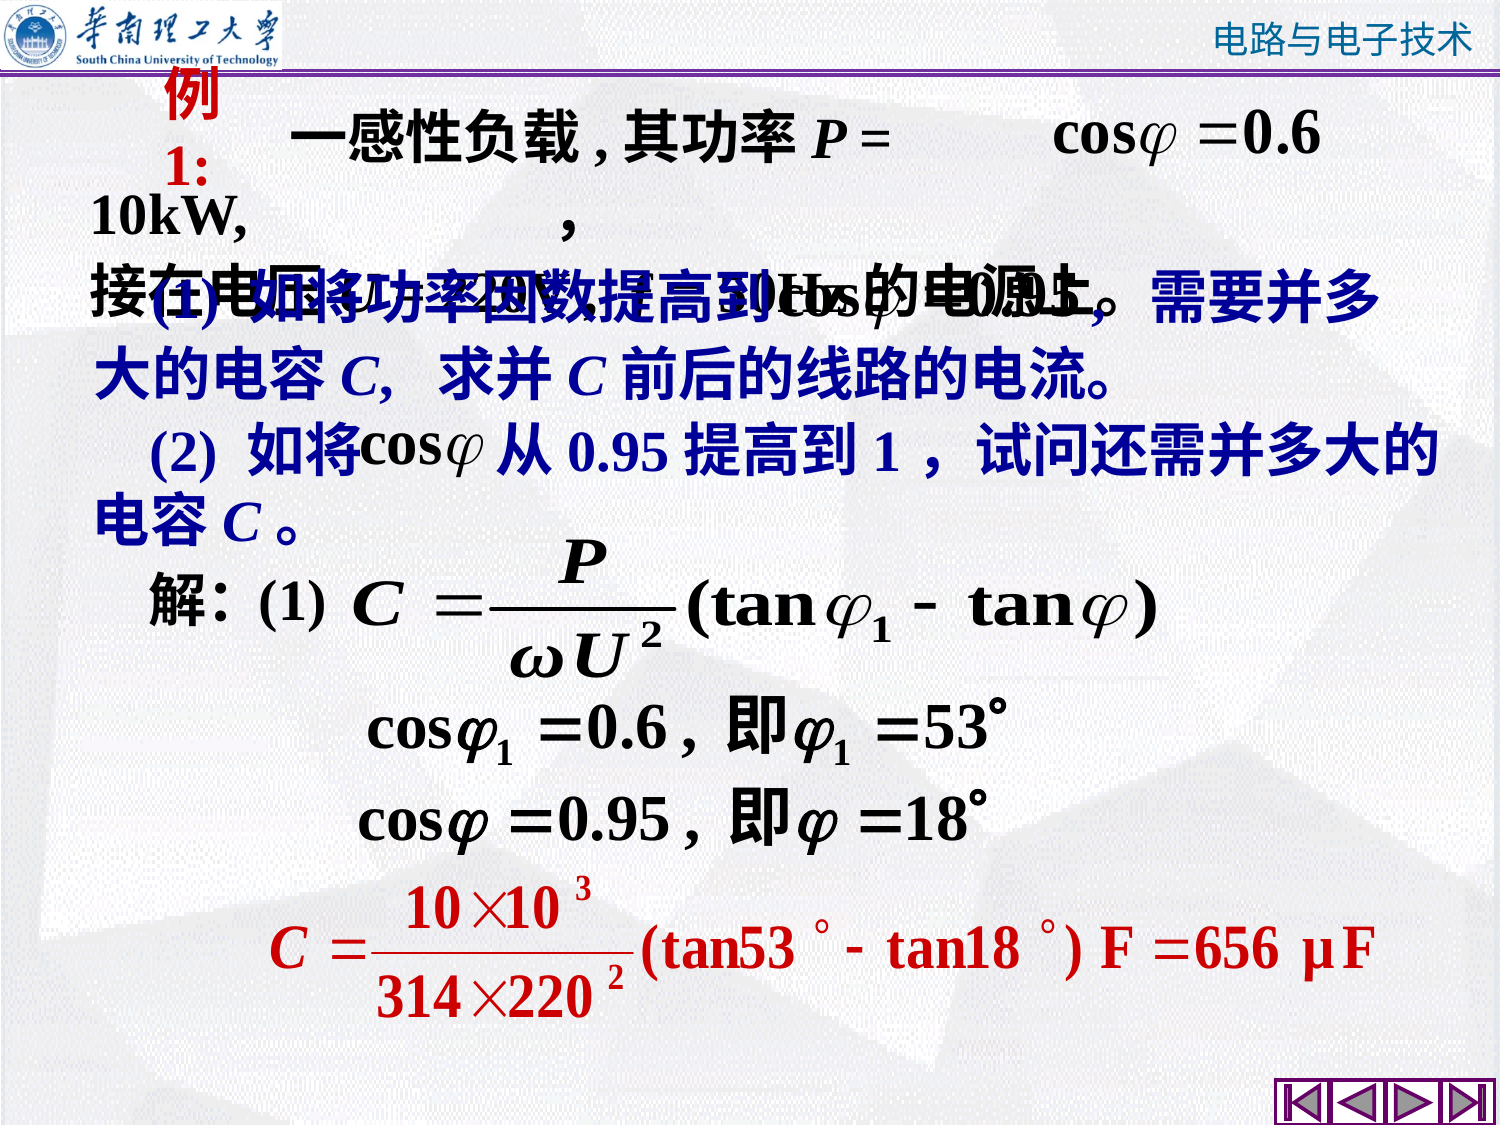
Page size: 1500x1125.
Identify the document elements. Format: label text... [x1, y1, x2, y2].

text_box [262, 858, 1386, 1045]
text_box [349, 683, 1028, 868]
picture [1, 77, 1500, 1125]
picture [1, 0, 1500, 70]
picture [176, 77, 184, 85]
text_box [243, 520, 1172, 709]
picture [190, 77, 202, 85]
text_box 解： [133, 562, 243, 641]
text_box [74, 85, 1463, 562]
